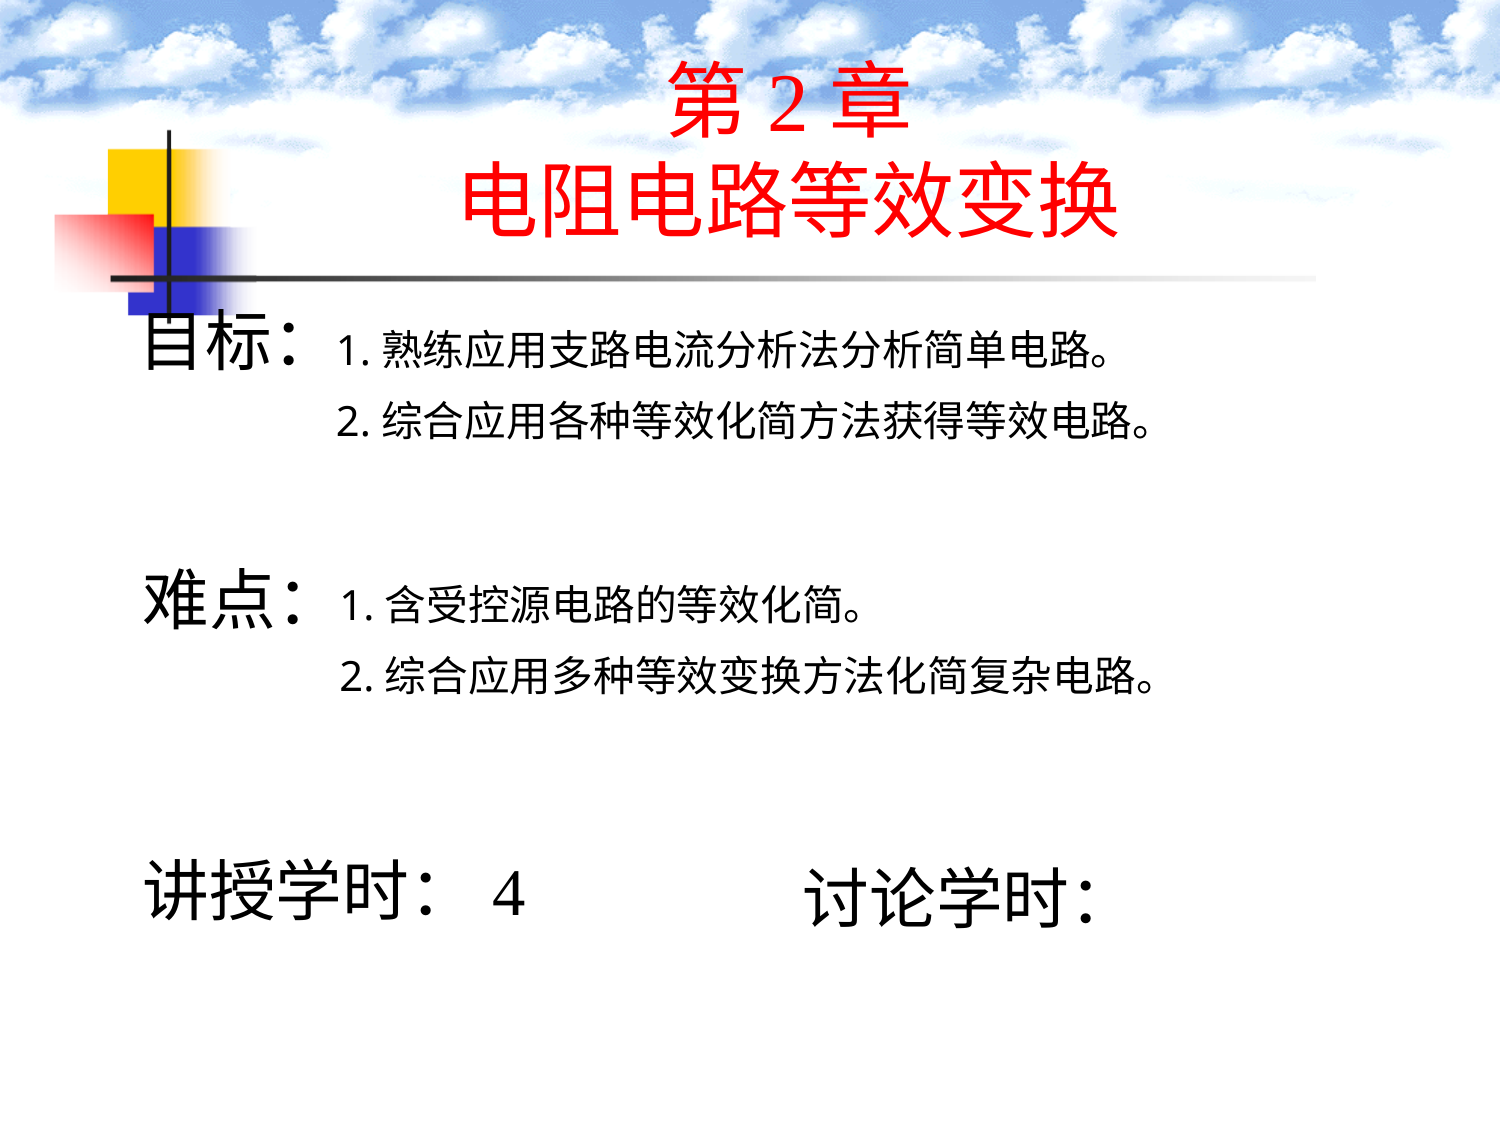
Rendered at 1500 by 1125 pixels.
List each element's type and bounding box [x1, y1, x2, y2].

picture [43, 124, 1316, 350]
text_box [0, 0, 1500, 1125]
